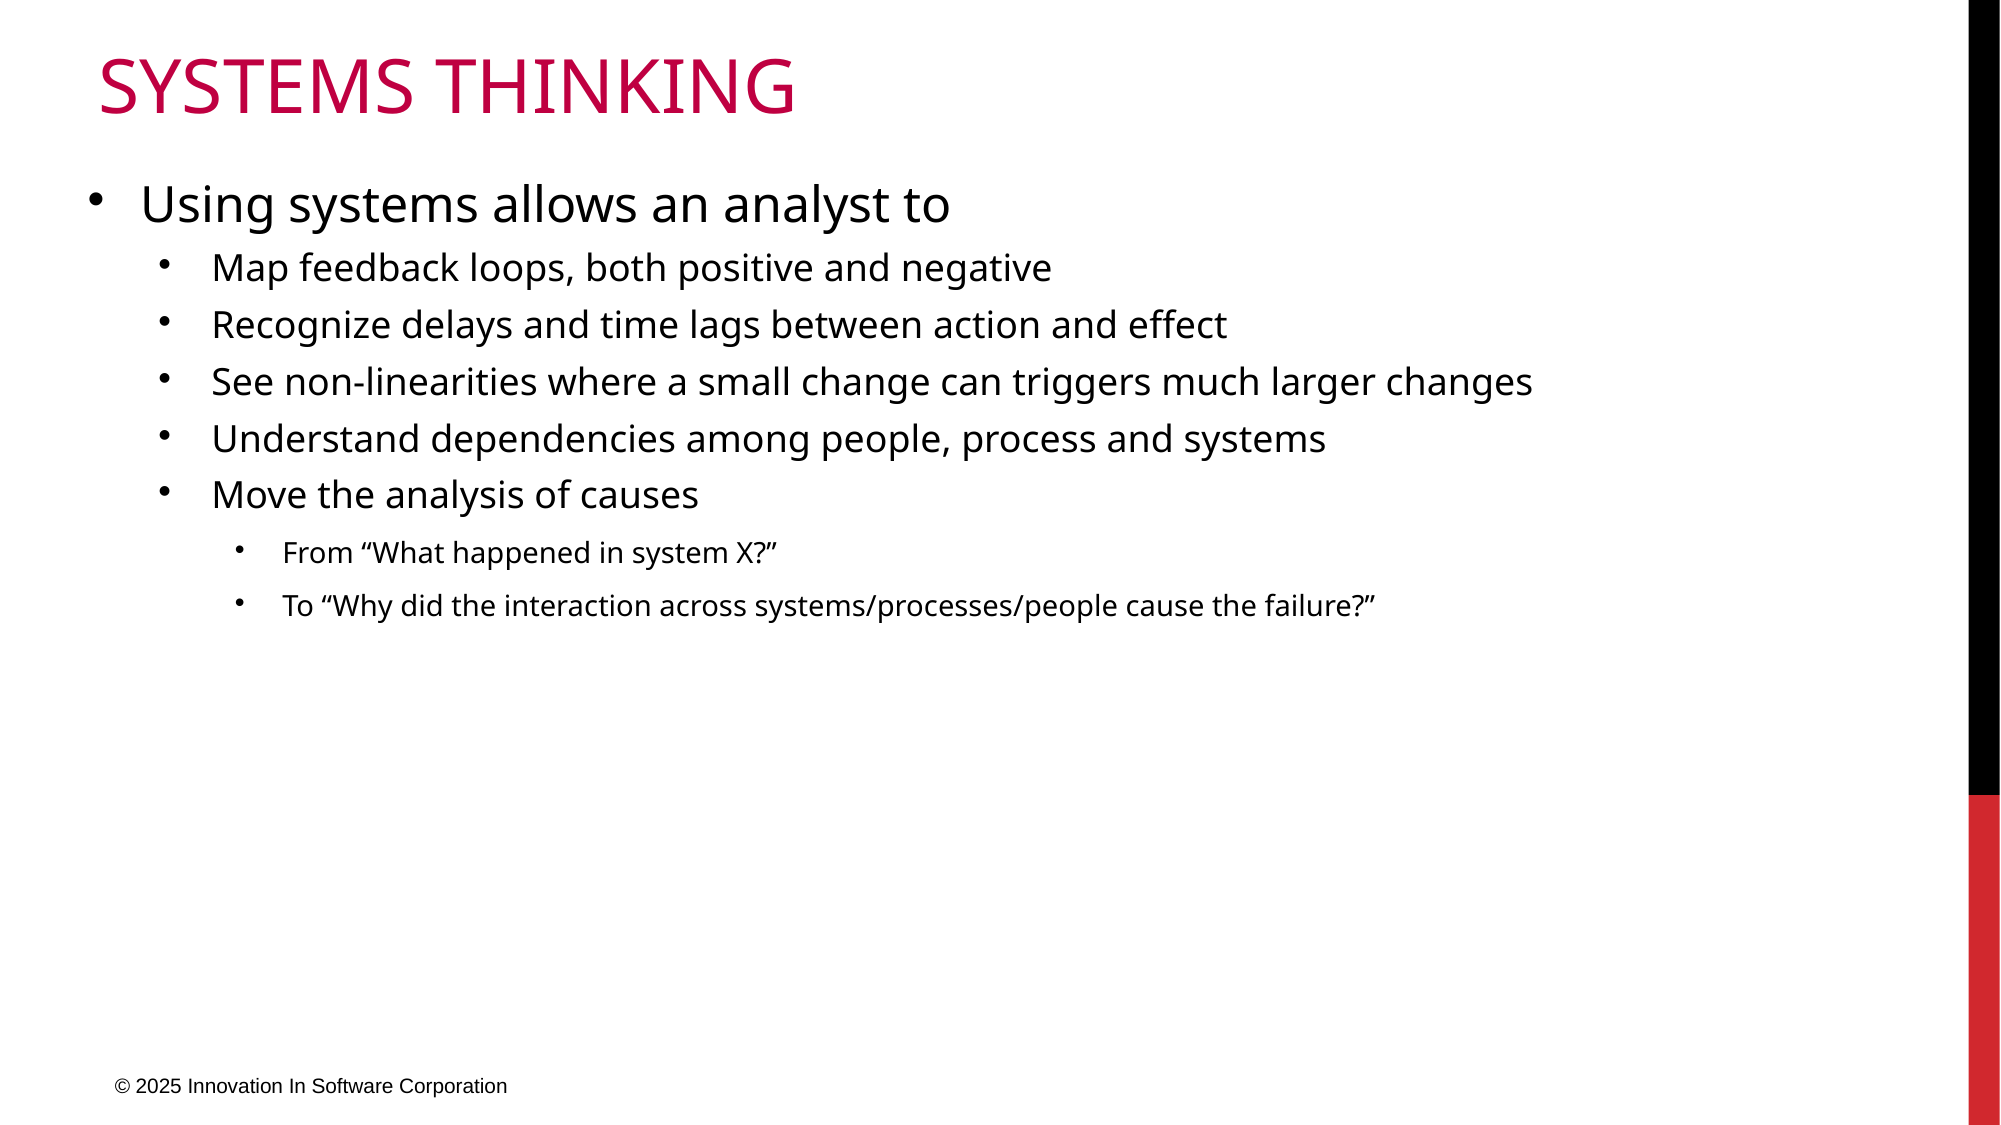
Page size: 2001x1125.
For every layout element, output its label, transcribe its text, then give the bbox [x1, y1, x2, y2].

list Using systems allows an analyst to Map feedback loops, both positive and negative Recognize delays and time lags between action and effect See non-linearities where a small change can triggers much larger changes Understand dependencies among people, process and systems Move the analysis of causes From “What happened in system X?” To “Why did the interaction across systems/processes/people cause the failure?” [69, 172, 1766, 990]
title Systems Thinking [98, 0, 1770, 186]
footer © 2025 Innovation In Software Corporation [99, 1065, 850, 1112]
